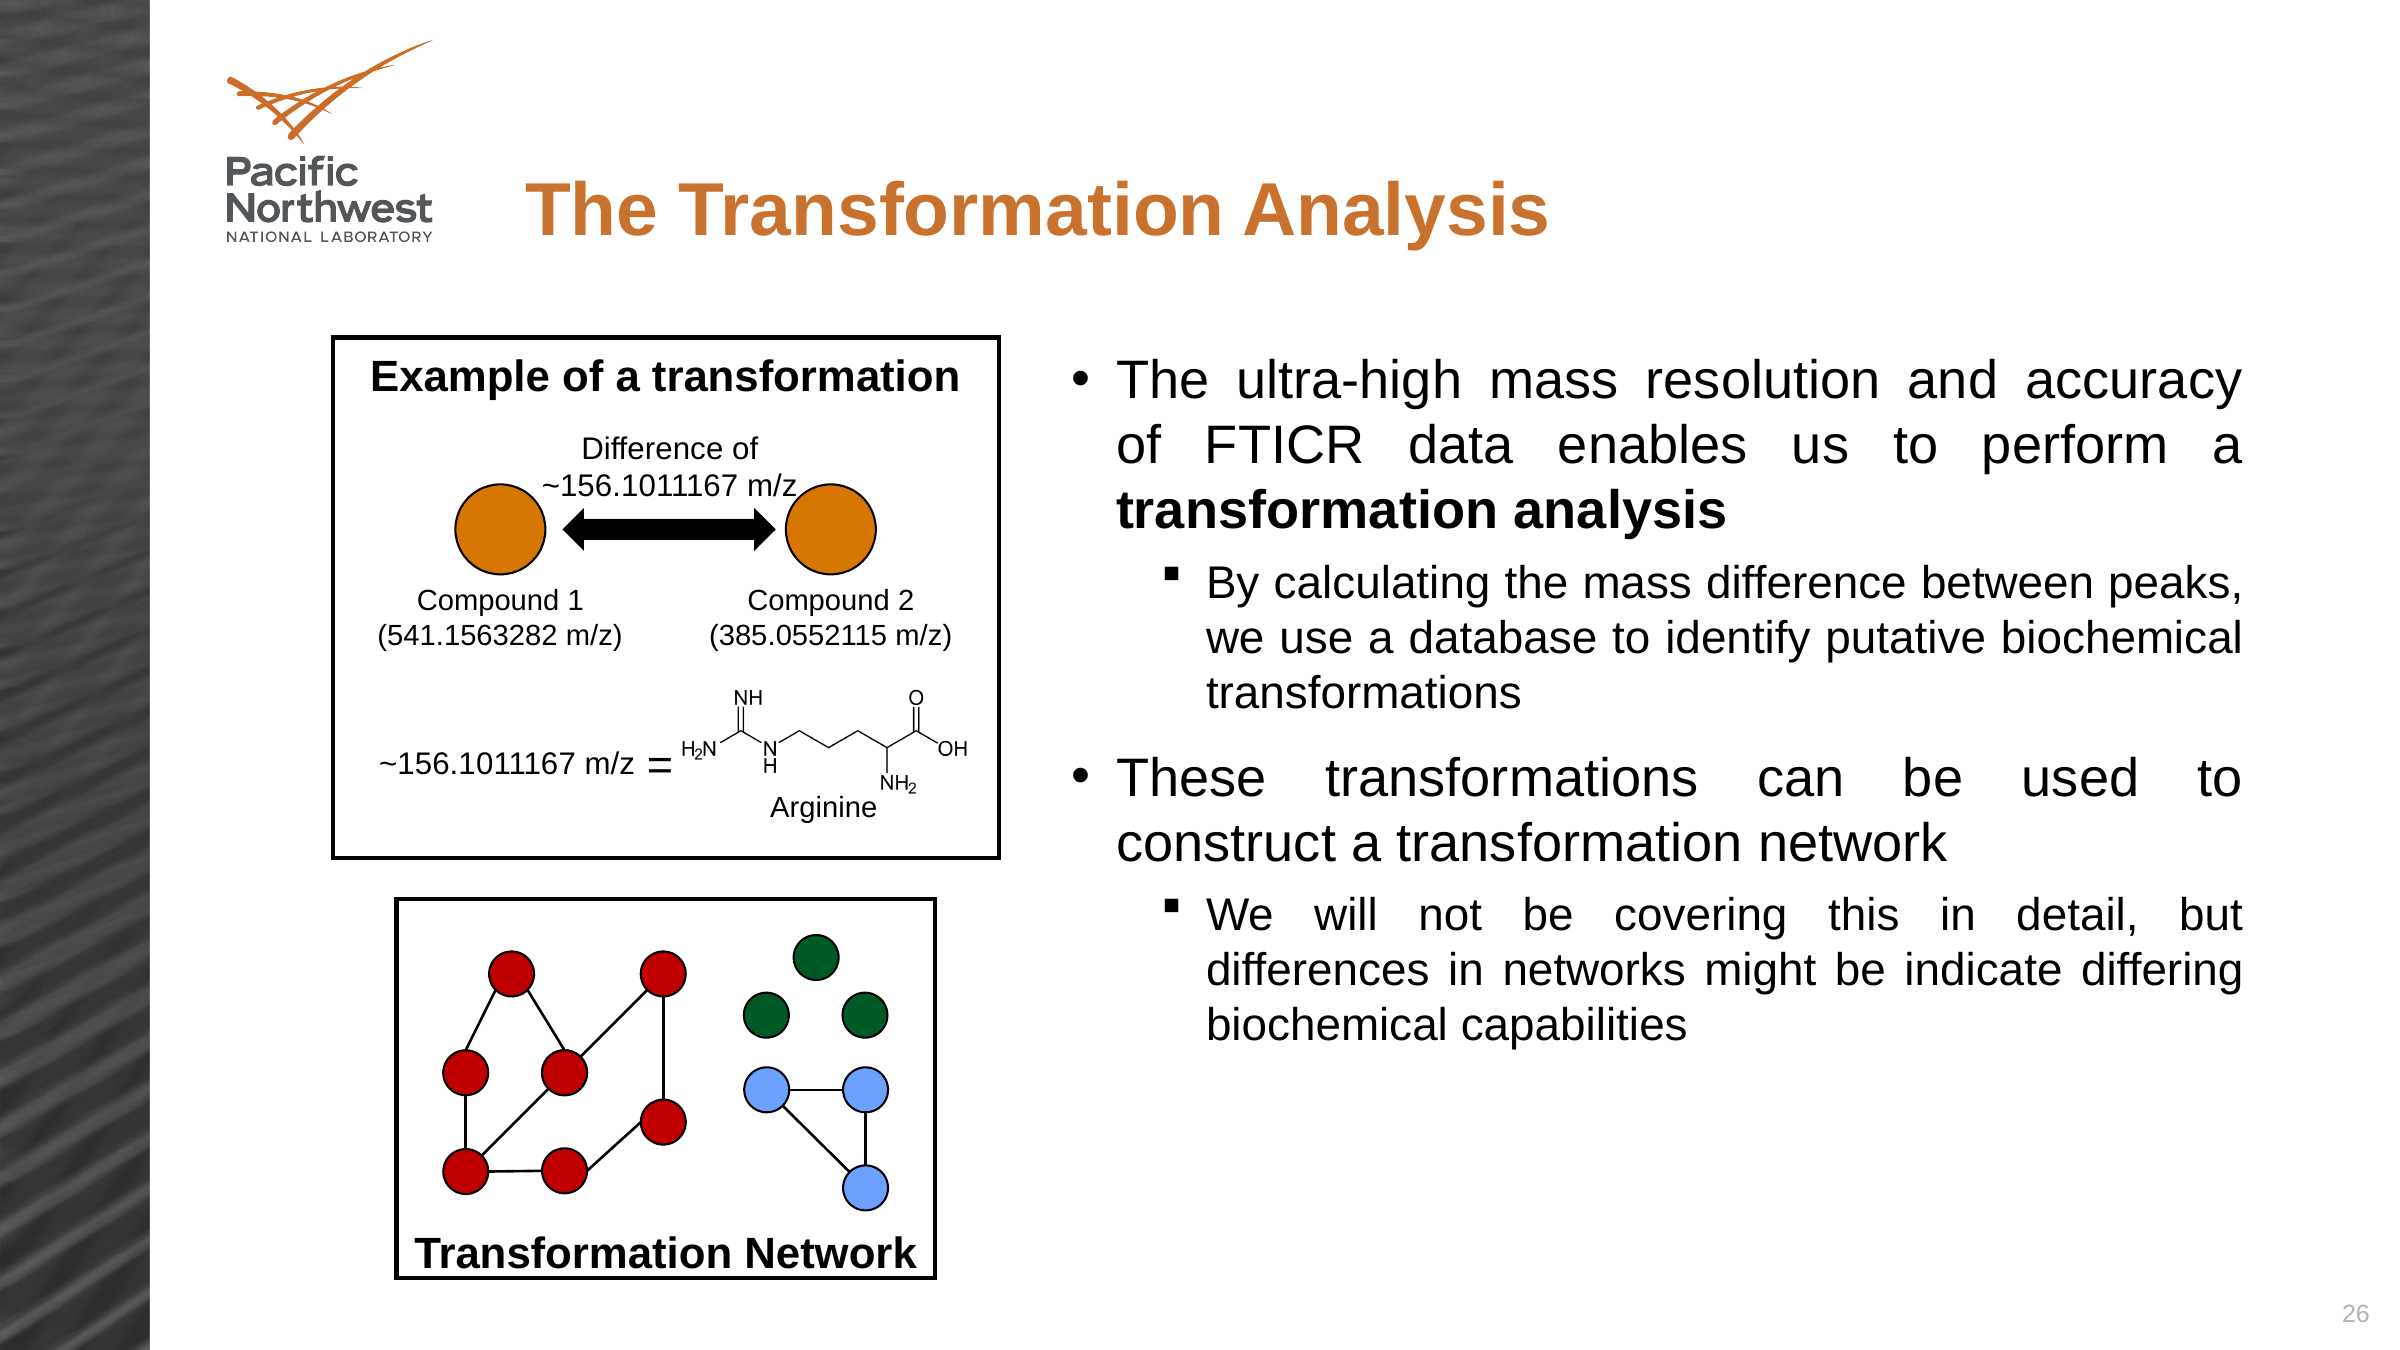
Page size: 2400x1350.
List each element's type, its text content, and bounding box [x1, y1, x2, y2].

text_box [362, 420, 970, 661]
text_box Example of a transformation [355, 340, 976, 408]
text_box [358, 687, 974, 832]
slide_number 26 [2295, 1275, 2370, 1350]
picture [0, 0, 149, 1350]
list The ultra-high mass resolution and accuracy of FTICR data enables us to perform a transformation analysis By calculating the mass difference between peaks, we use a database to identify putative biochemical transformations These transformations can be used to construct a transformation network We will not be covering this in detail, but differences in networks might be indicate differing biochemical capabilities [1056, 337, 2260, 1238]
title The Transformation Analysis [525, 44, 2325, 260]
text_box [332, 336, 1000, 859]
picture [225, 38, 435, 244]
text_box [396, 898, 935, 1286]
